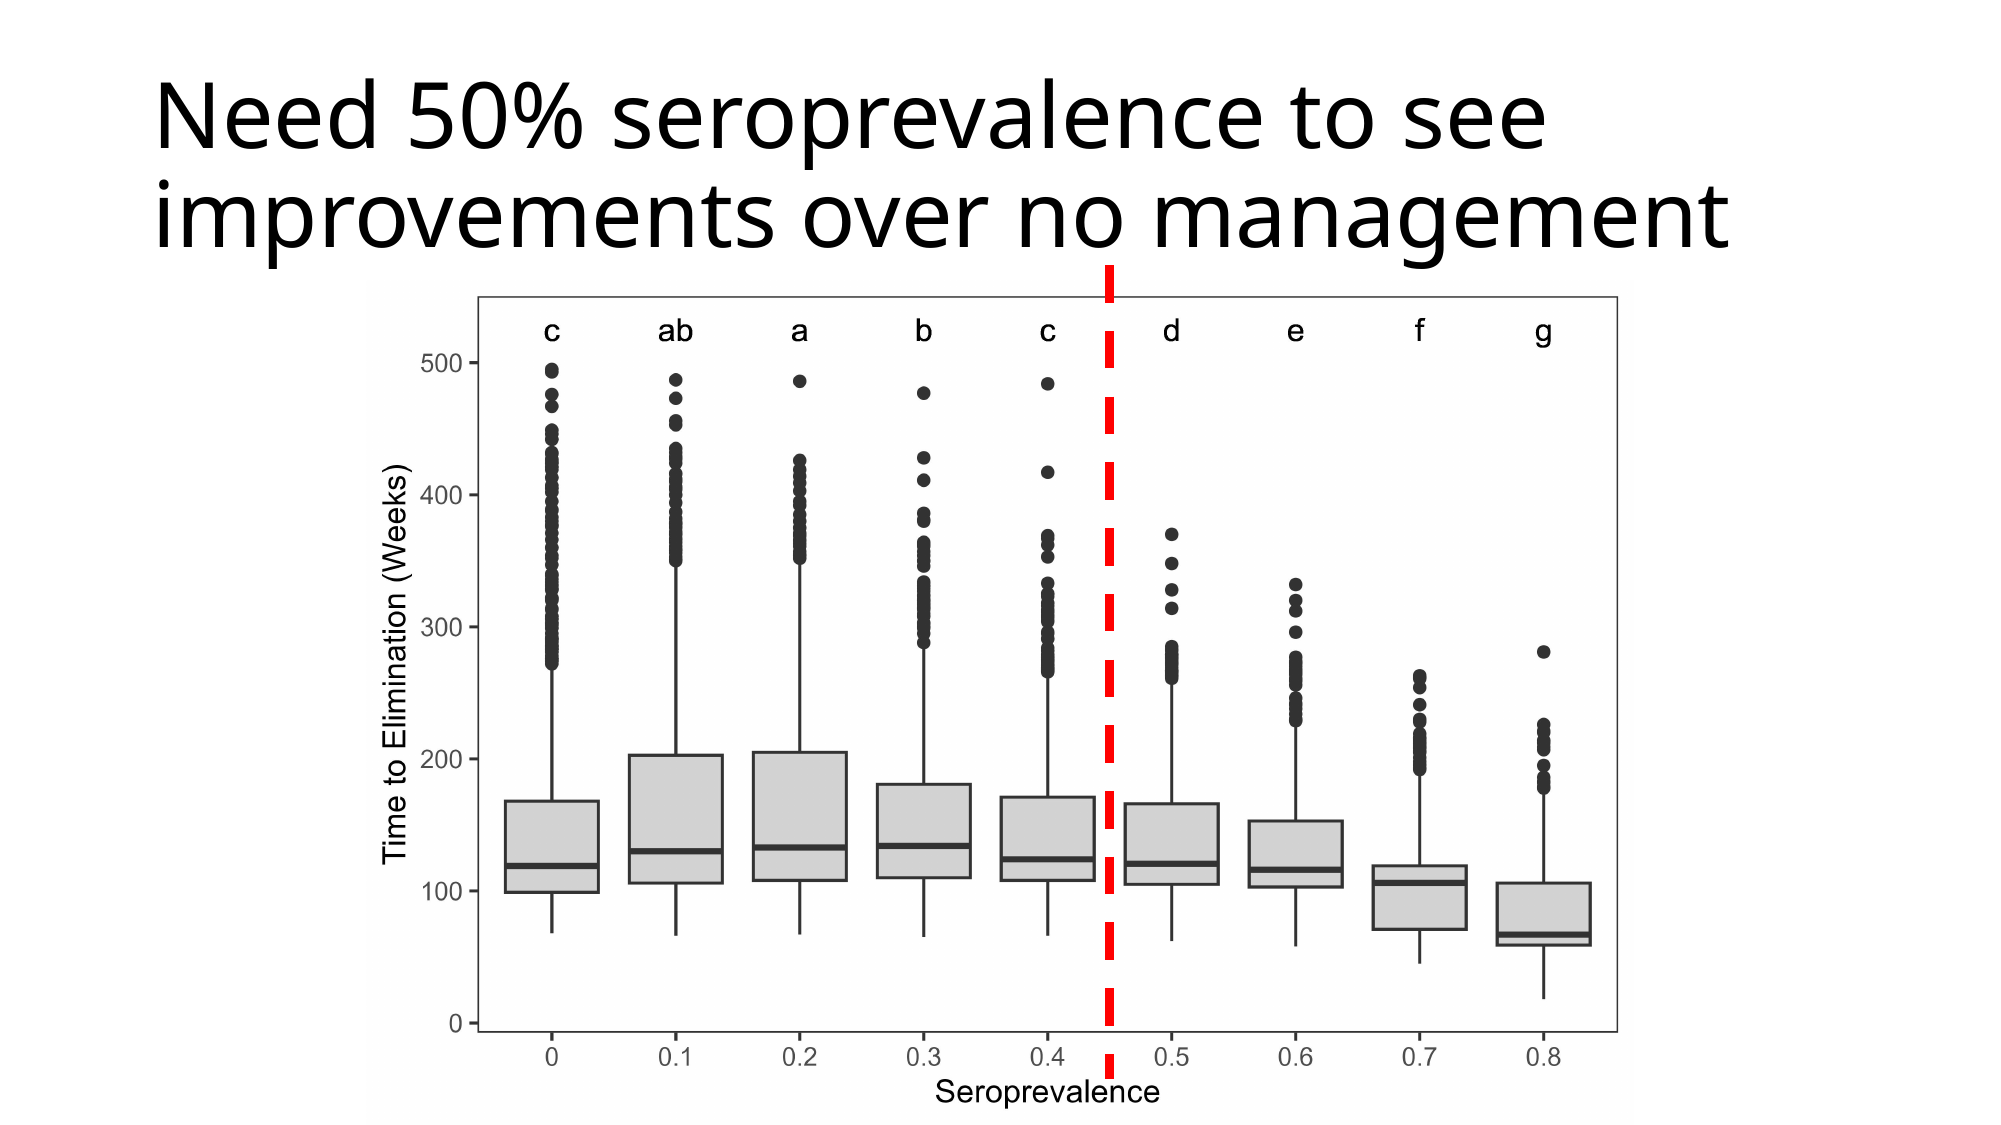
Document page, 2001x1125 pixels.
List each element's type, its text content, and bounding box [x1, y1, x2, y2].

picture [365, 279, 1634, 1125]
title Need 50% seroprevalence to see improvements over no management [137, 59, 1863, 278]
